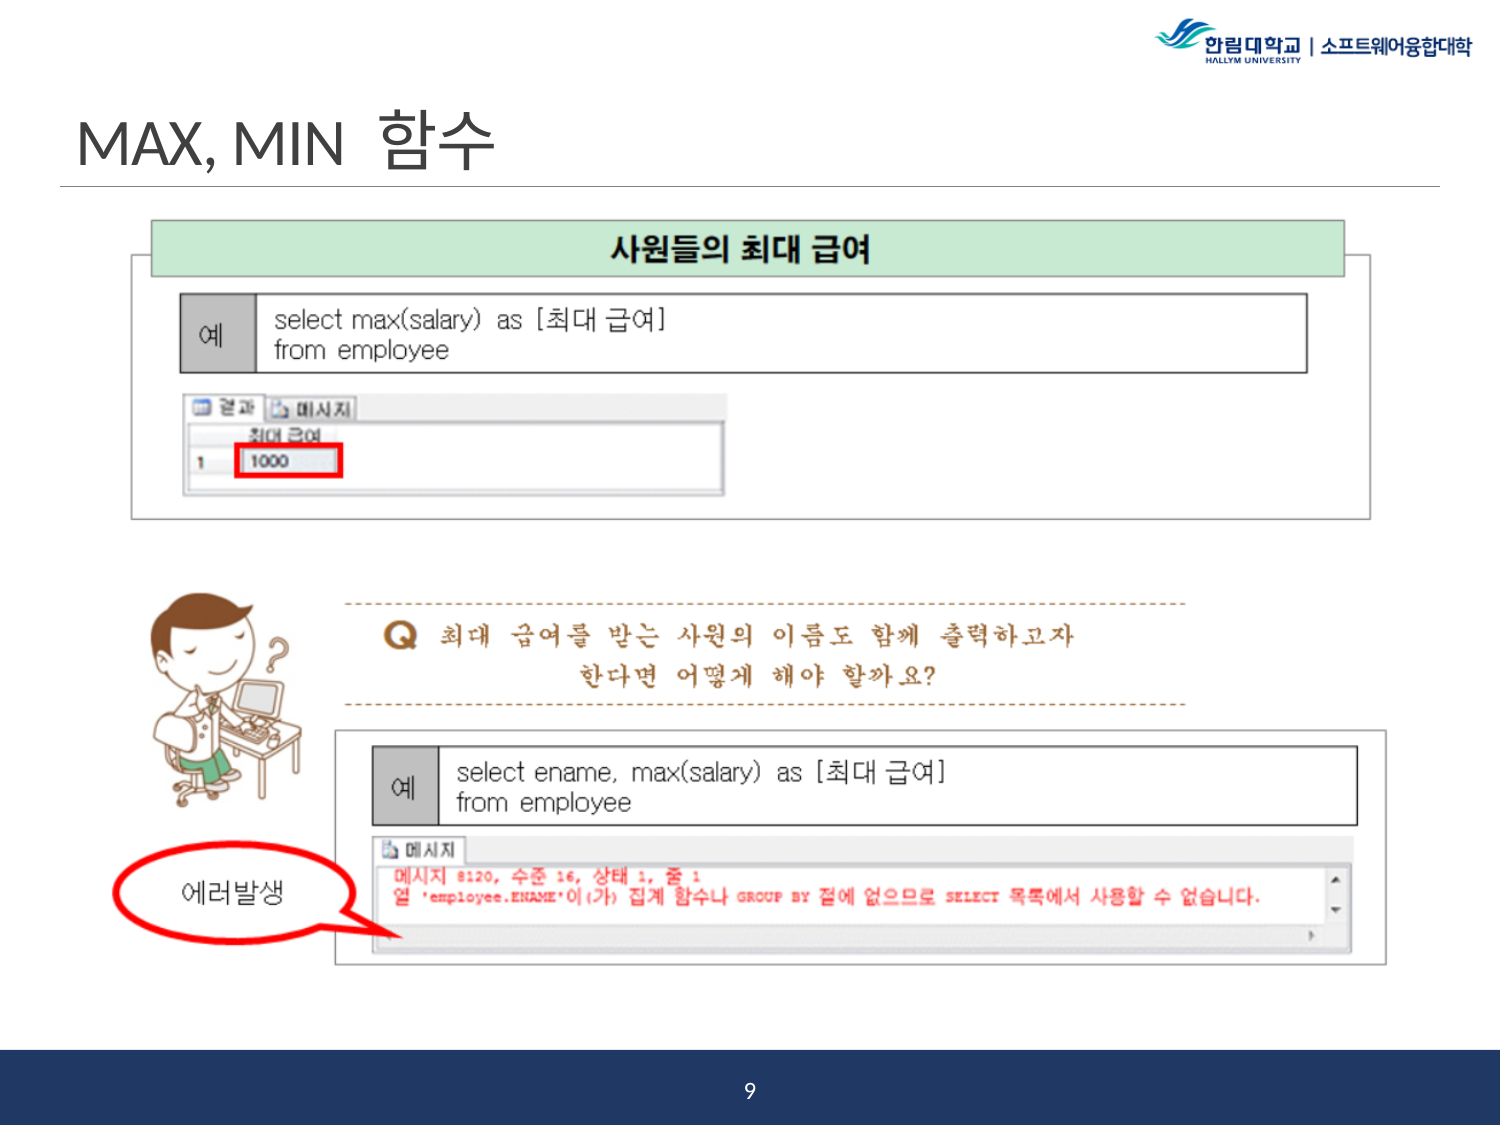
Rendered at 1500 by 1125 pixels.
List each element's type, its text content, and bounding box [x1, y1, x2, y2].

slide_number 8 [669, 1059, 831, 1120]
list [95, 203, 1405, 982]
picture [1148, 7, 1483, 76]
title MAX, MIN 함수 [60, 62, 1440, 187]
